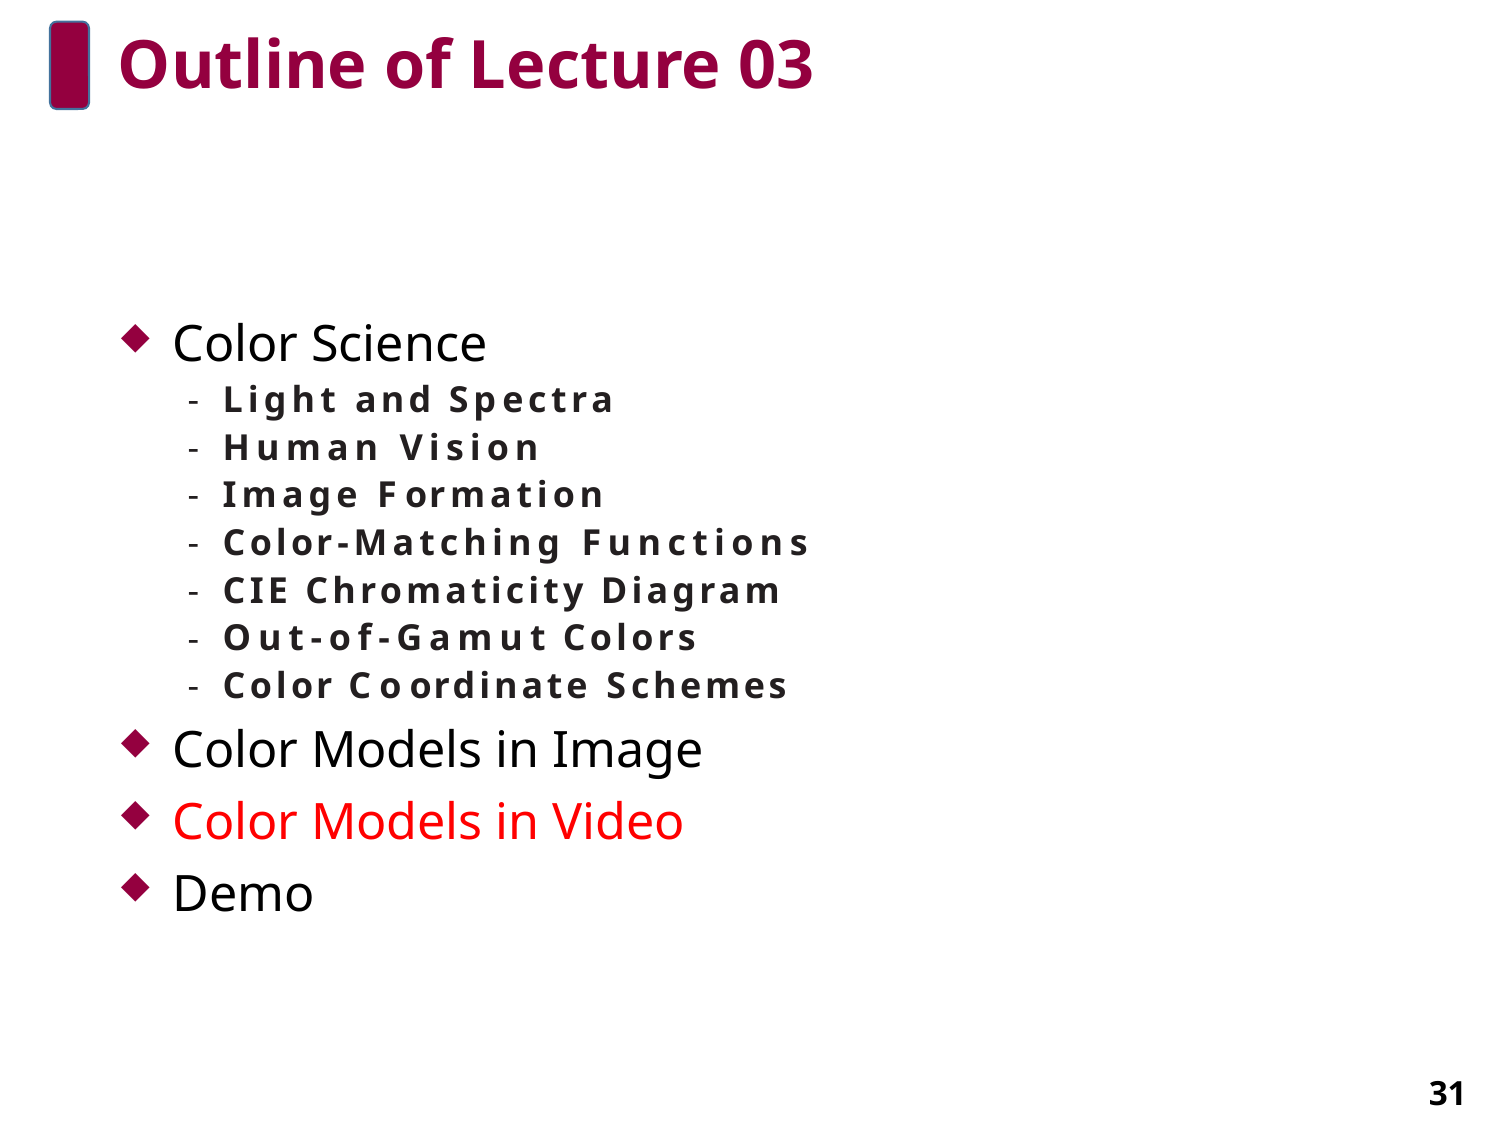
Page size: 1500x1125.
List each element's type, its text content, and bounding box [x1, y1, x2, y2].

list Color Science Light and Spectra Human Vision Image Formation Color-Matching Functions CIE Chromaticity Diagram Out-of-Gamut Colors Color Coordinate Schemes Color Models in Image Color Models in Video Demo [103, 216, 1397, 930]
title Outline of Lecture 03 [103, 23, 1397, 111]
slide_number 31 [1384, 1065, 1500, 1125]
